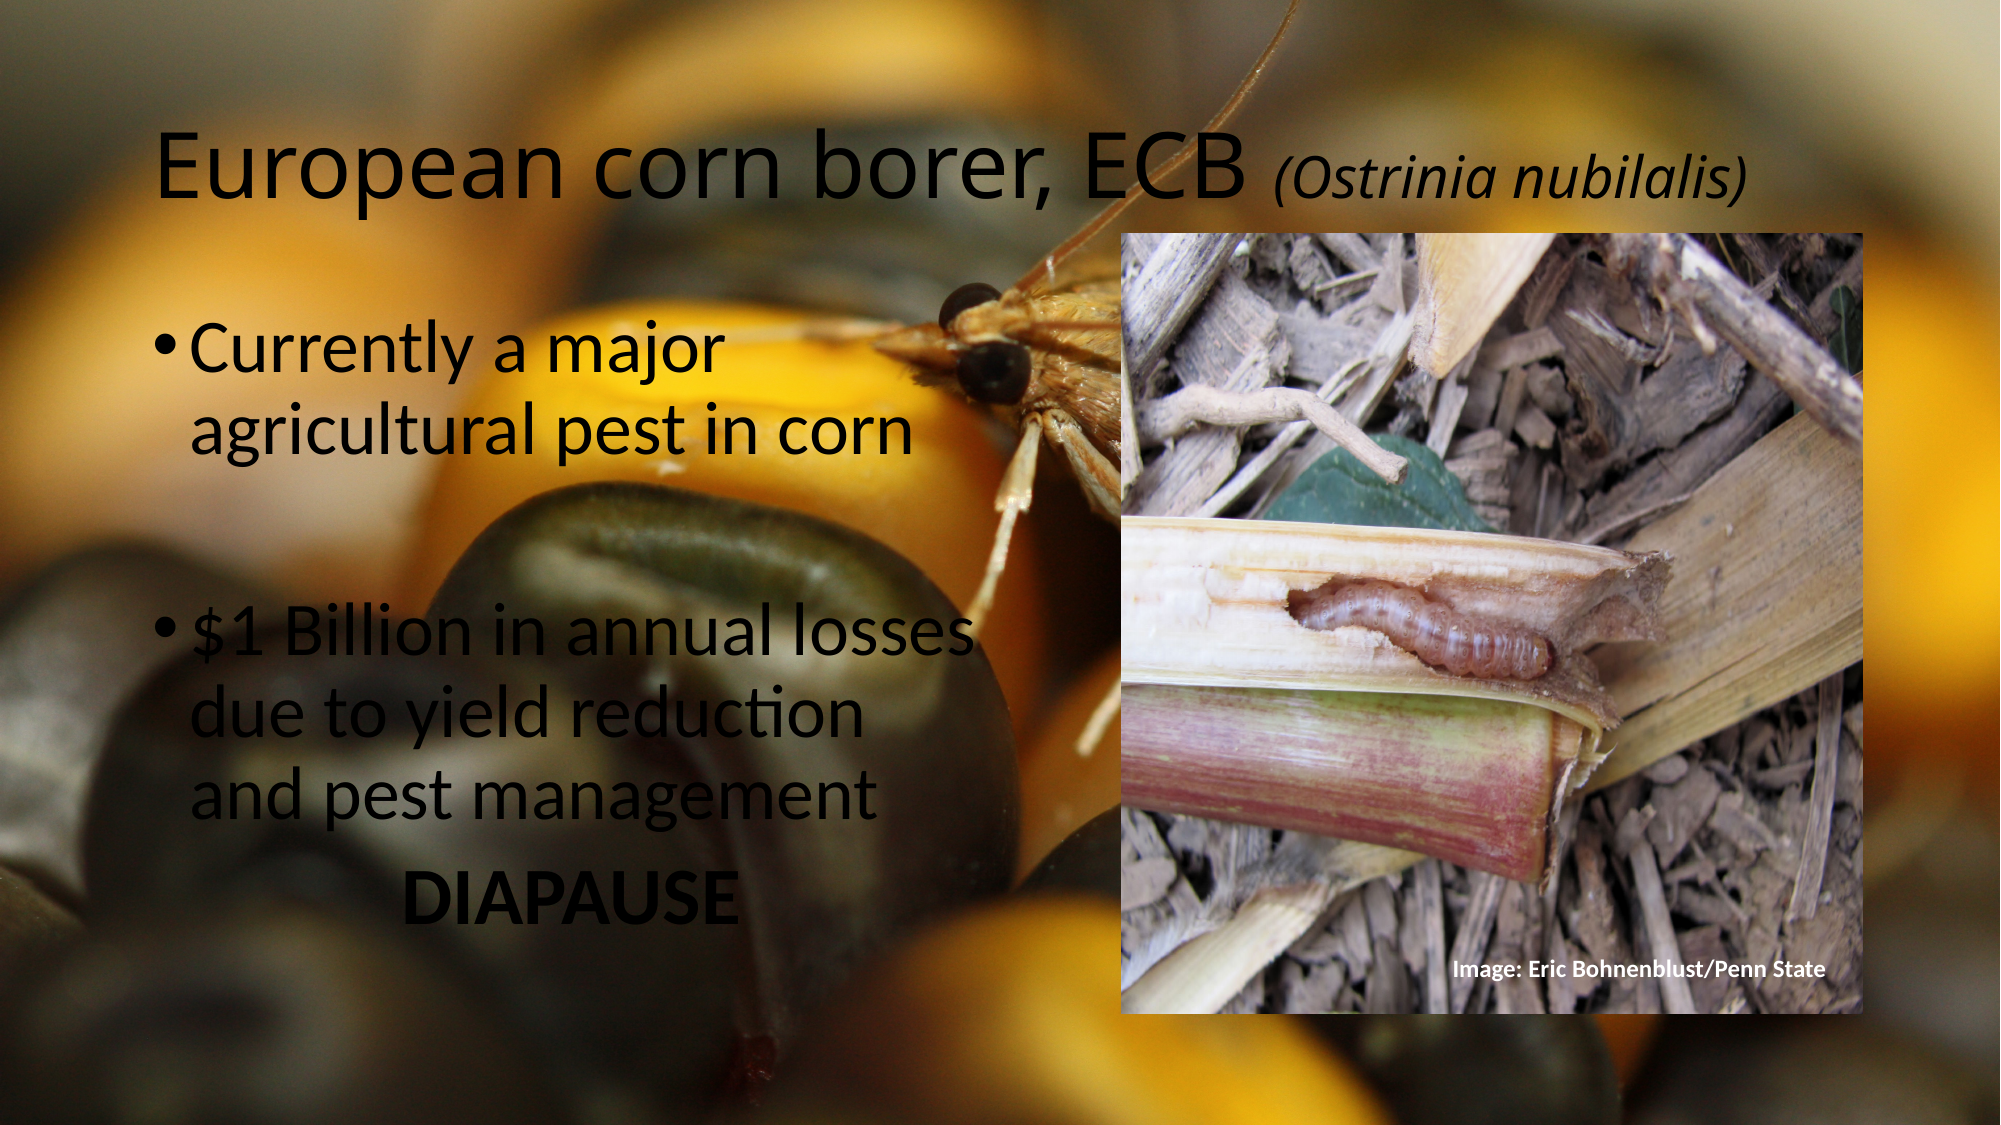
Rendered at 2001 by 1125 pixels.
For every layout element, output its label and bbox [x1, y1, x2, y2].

text_box [1121, 233, 1884, 1014]
picture [0, 0, 2000, 1125]
